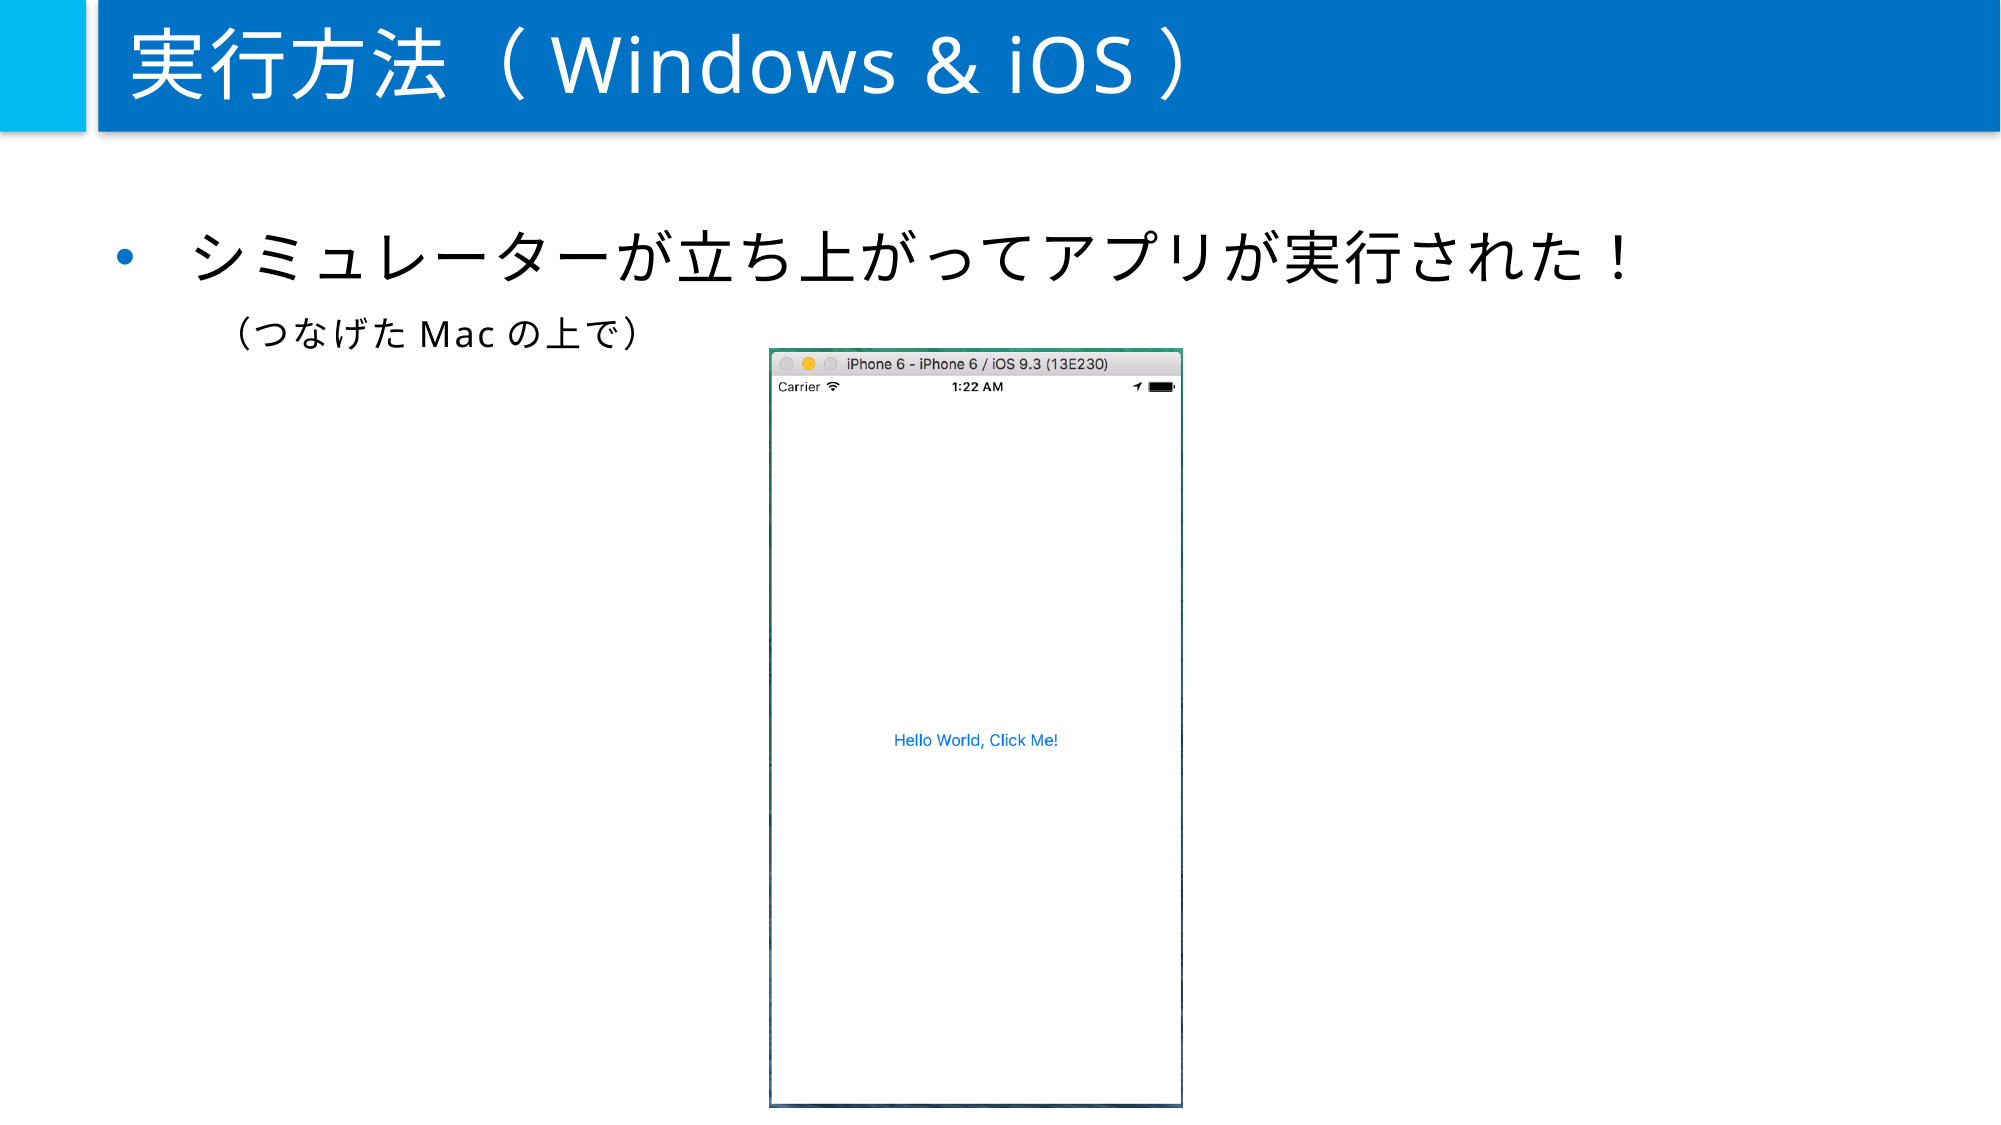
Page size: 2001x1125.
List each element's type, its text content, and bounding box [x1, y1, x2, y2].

title 実行方法（Windows & iOS） [98, 0, 2000, 132]
list シミュレーターが立ち上がってアプリが実行された！ （つなげたMacの上で） [99, 200, 1900, 1005]
picture [769, 348, 1184, 1109]
